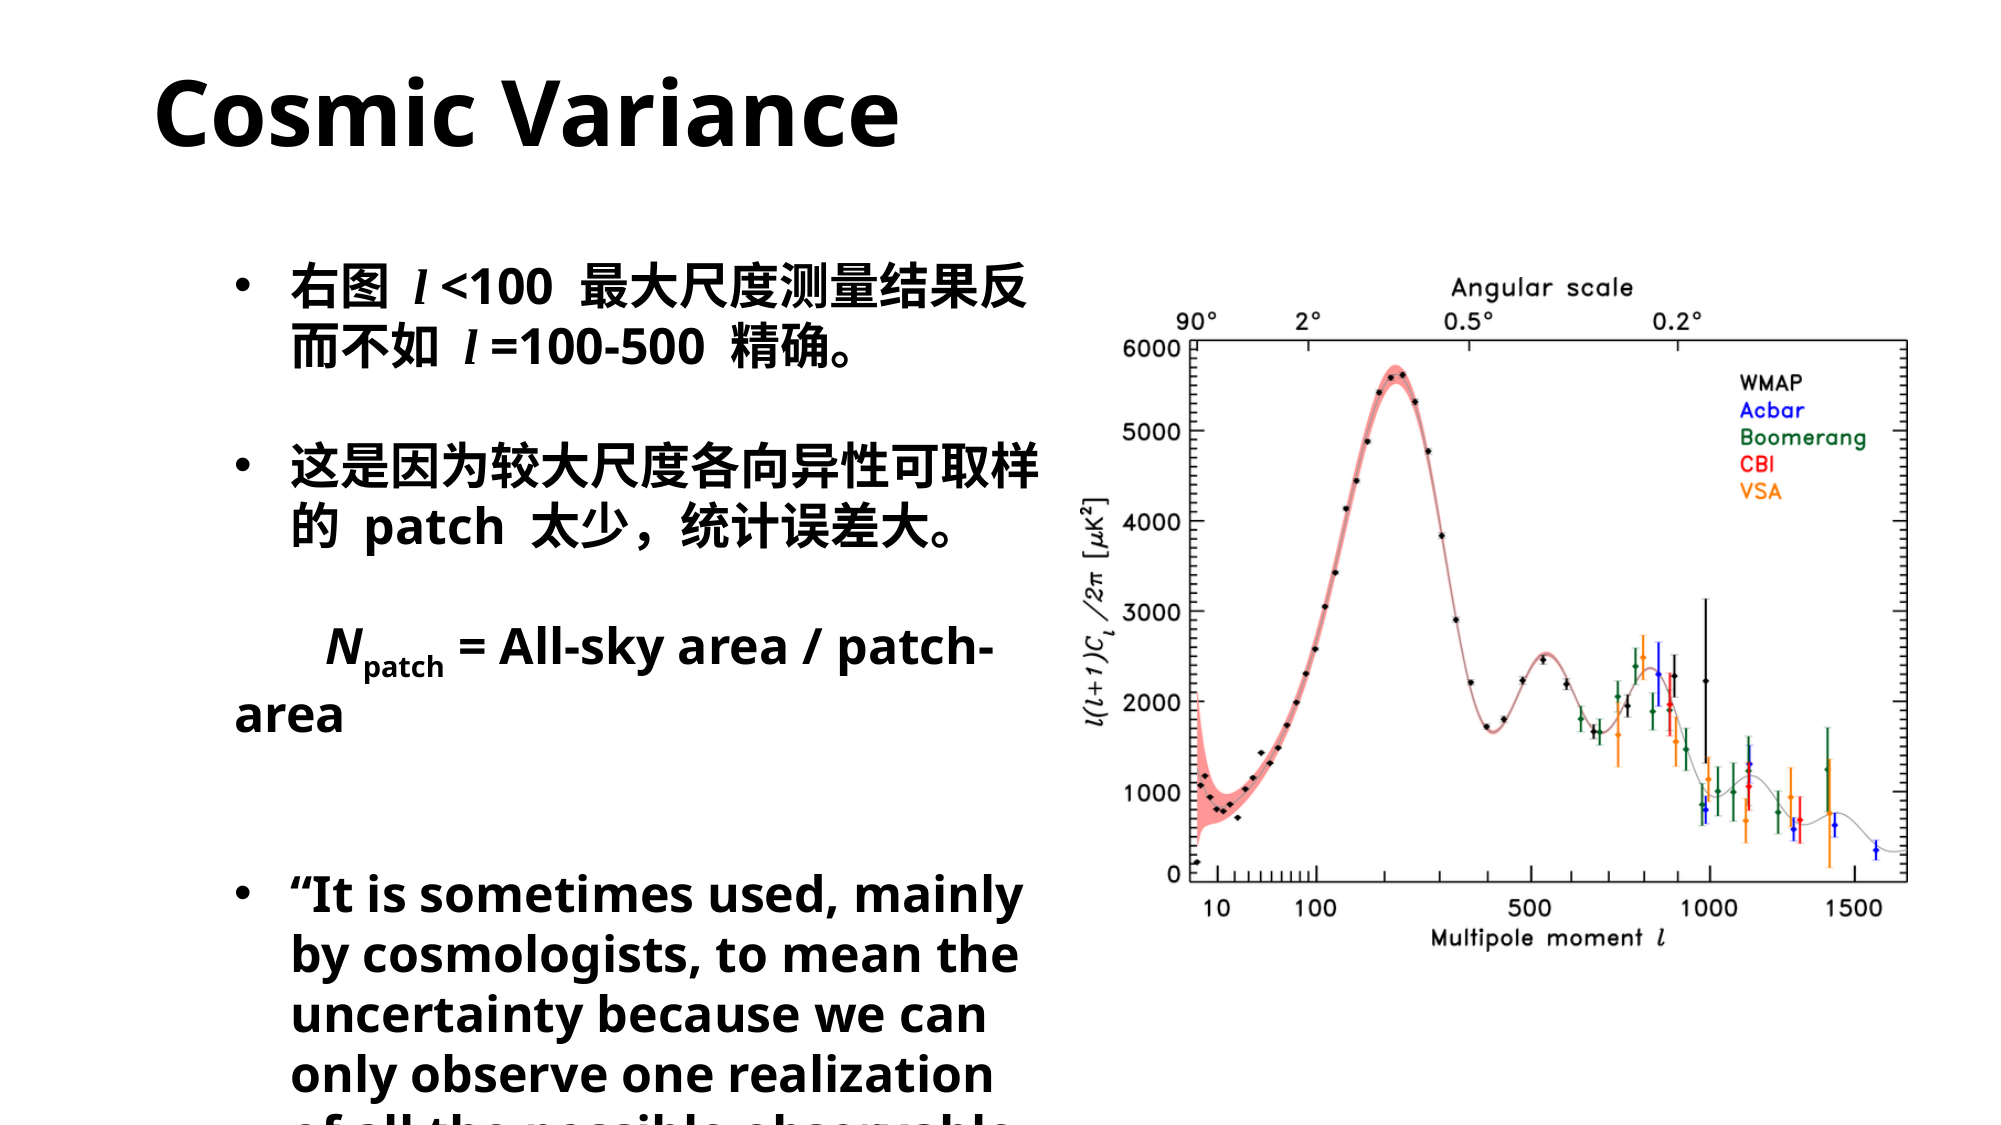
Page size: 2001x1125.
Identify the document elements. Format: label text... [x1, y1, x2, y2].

picture [1080, 277, 1908, 952]
text_box 右图 l <100 最大尺度测量结果反而不如 l =100-500 精确。 这是因为较大尺度各向异性可取样的 patch 太少，统计误差大。 Npatch = All-sky area / patch-area “It is sometimes used, mainly by cosmologists, to mean the uncertainty because we can only observe one realization of all the possible observable universes.”(wiki) [219, 247, 1060, 1125]
text_box Cosmic Variance [137, 59, 1863, 278]
